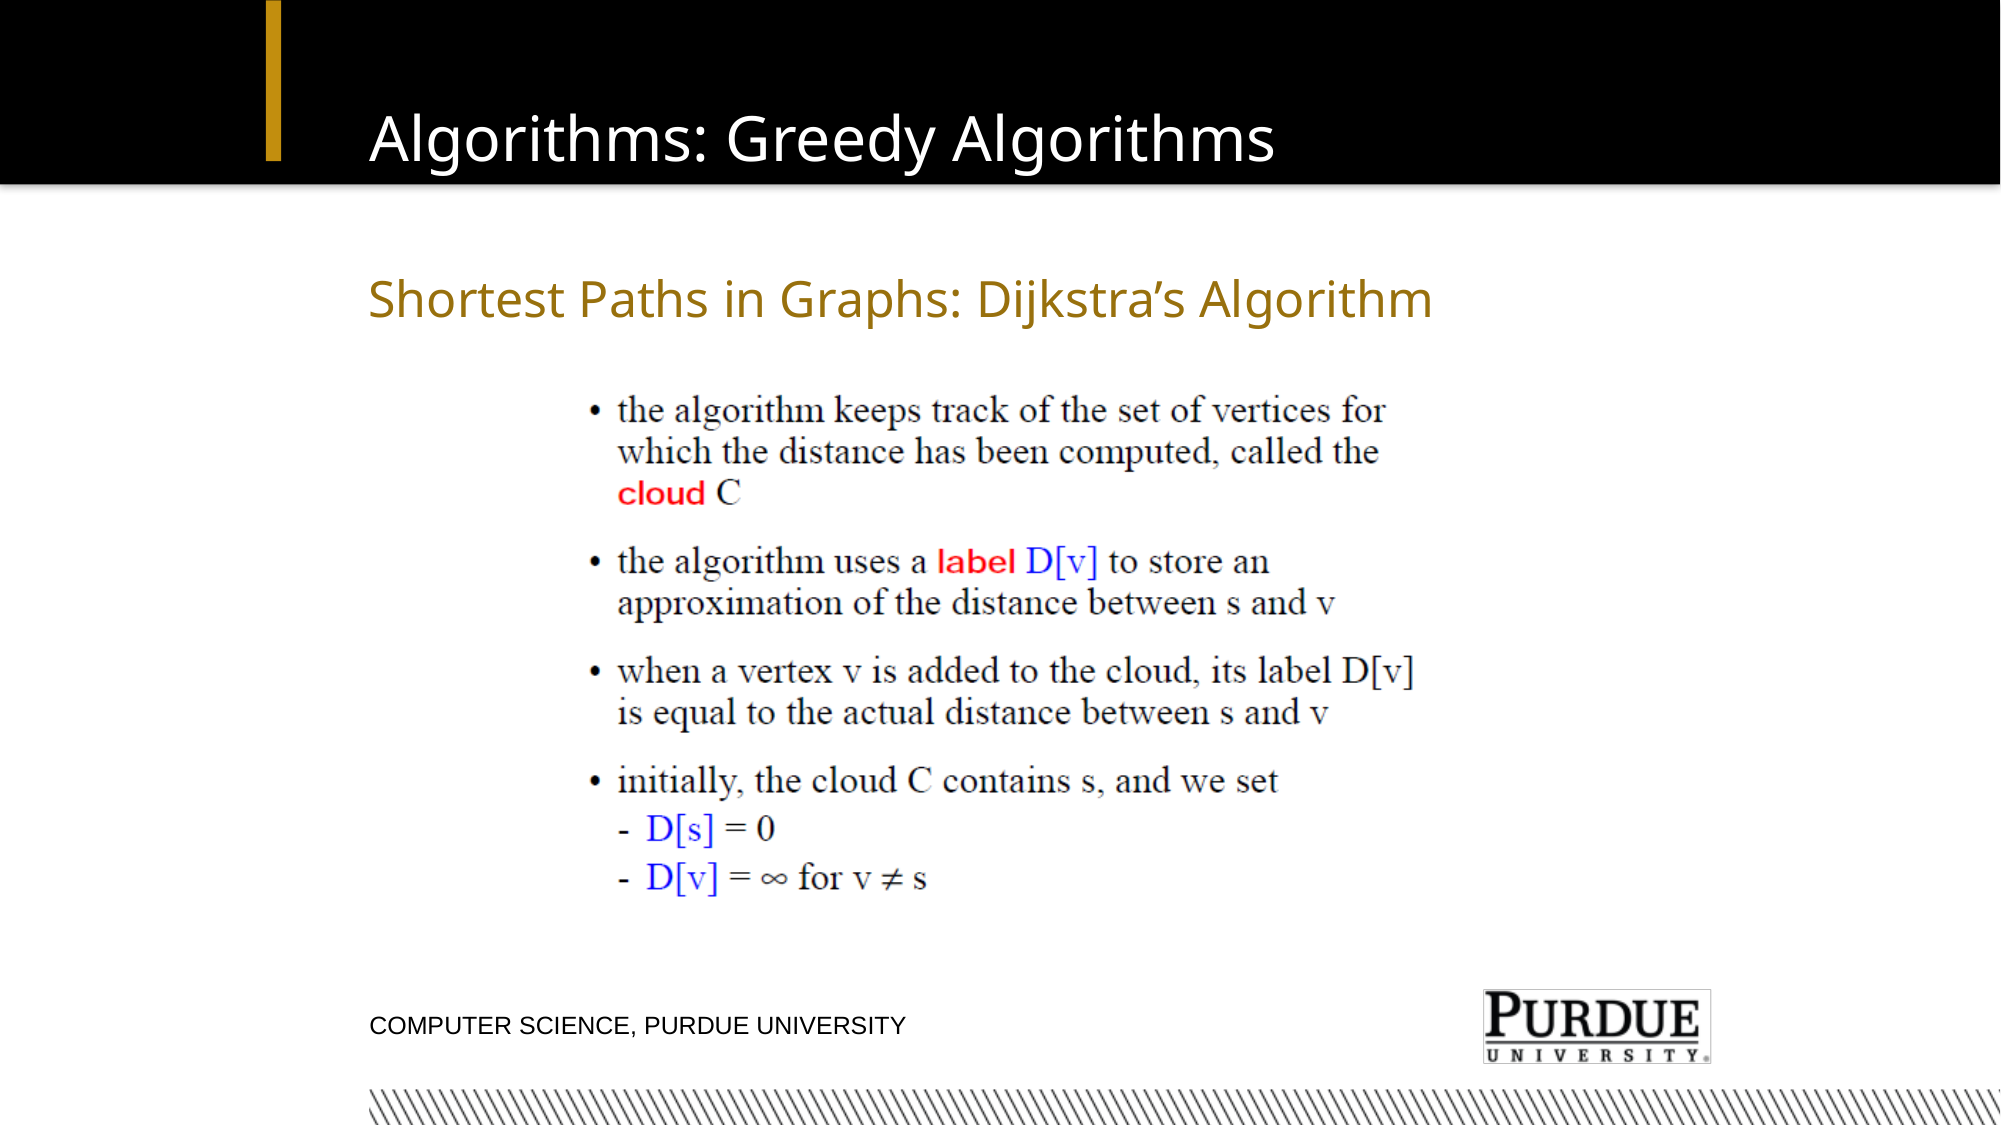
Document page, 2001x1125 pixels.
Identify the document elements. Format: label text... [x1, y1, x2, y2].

picture [555, 382, 1438, 928]
list Shortest Paths in Graphs: Dijkstra’s Algorithm [368, 267, 1704, 337]
title Algorithms: Greedy Algorithms [369, 98, 1704, 186]
list Computer Science, Purdue University [369, 1009, 1375, 1047]
